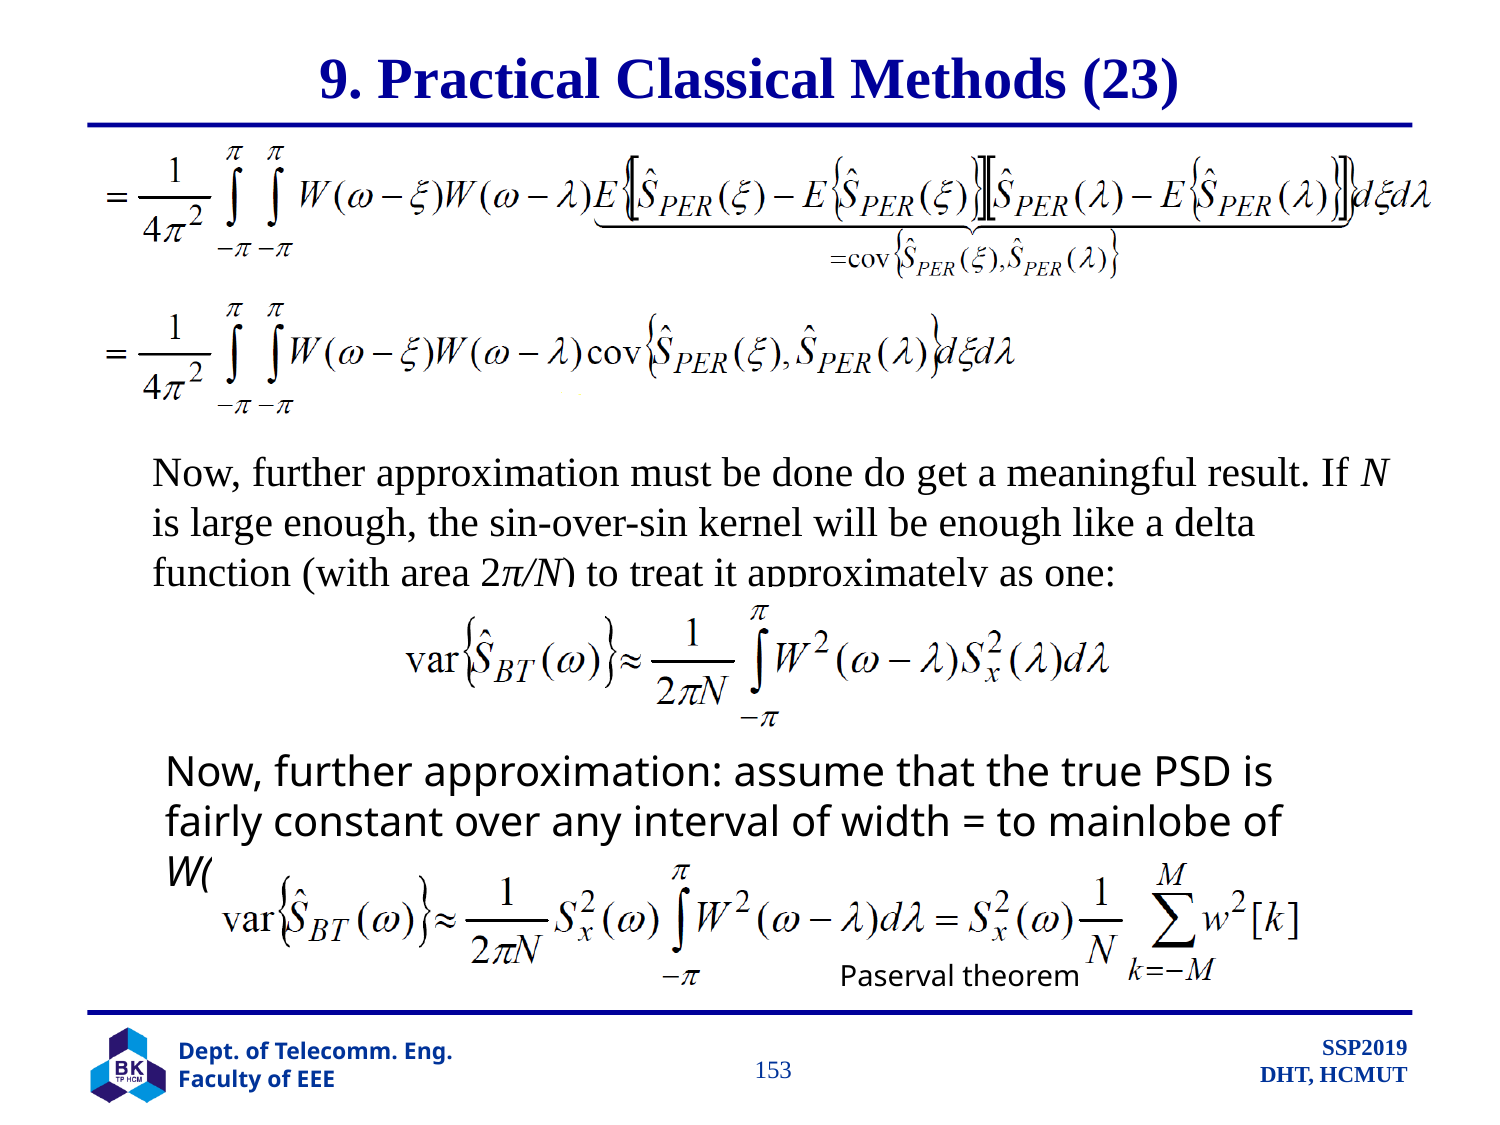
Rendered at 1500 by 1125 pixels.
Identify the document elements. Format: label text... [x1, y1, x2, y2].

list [99, 137, 1455, 421]
picture [212, 849, 1313, 1001]
slide_number 153 [424, 1037, 976, 1101]
text_box Now, further approximation must be done do get a meaningful result. If N is large enough, the sin-over-sin kernel will be enough like a delta function (with area 2π/N) to treat it approximately as one: [137, 437, 1413, 1003]
picture [87, 1024, 169, 1125]
title 9. Practical Classical Methods (23) [0, 37, 1500, 113]
text_box Now, further approximation: assume that the true PSD is fairly constant over any interval of width = to mainlobe of W(ω): [150, 737, 1388, 903]
picture [399, 587, 1126, 746]
